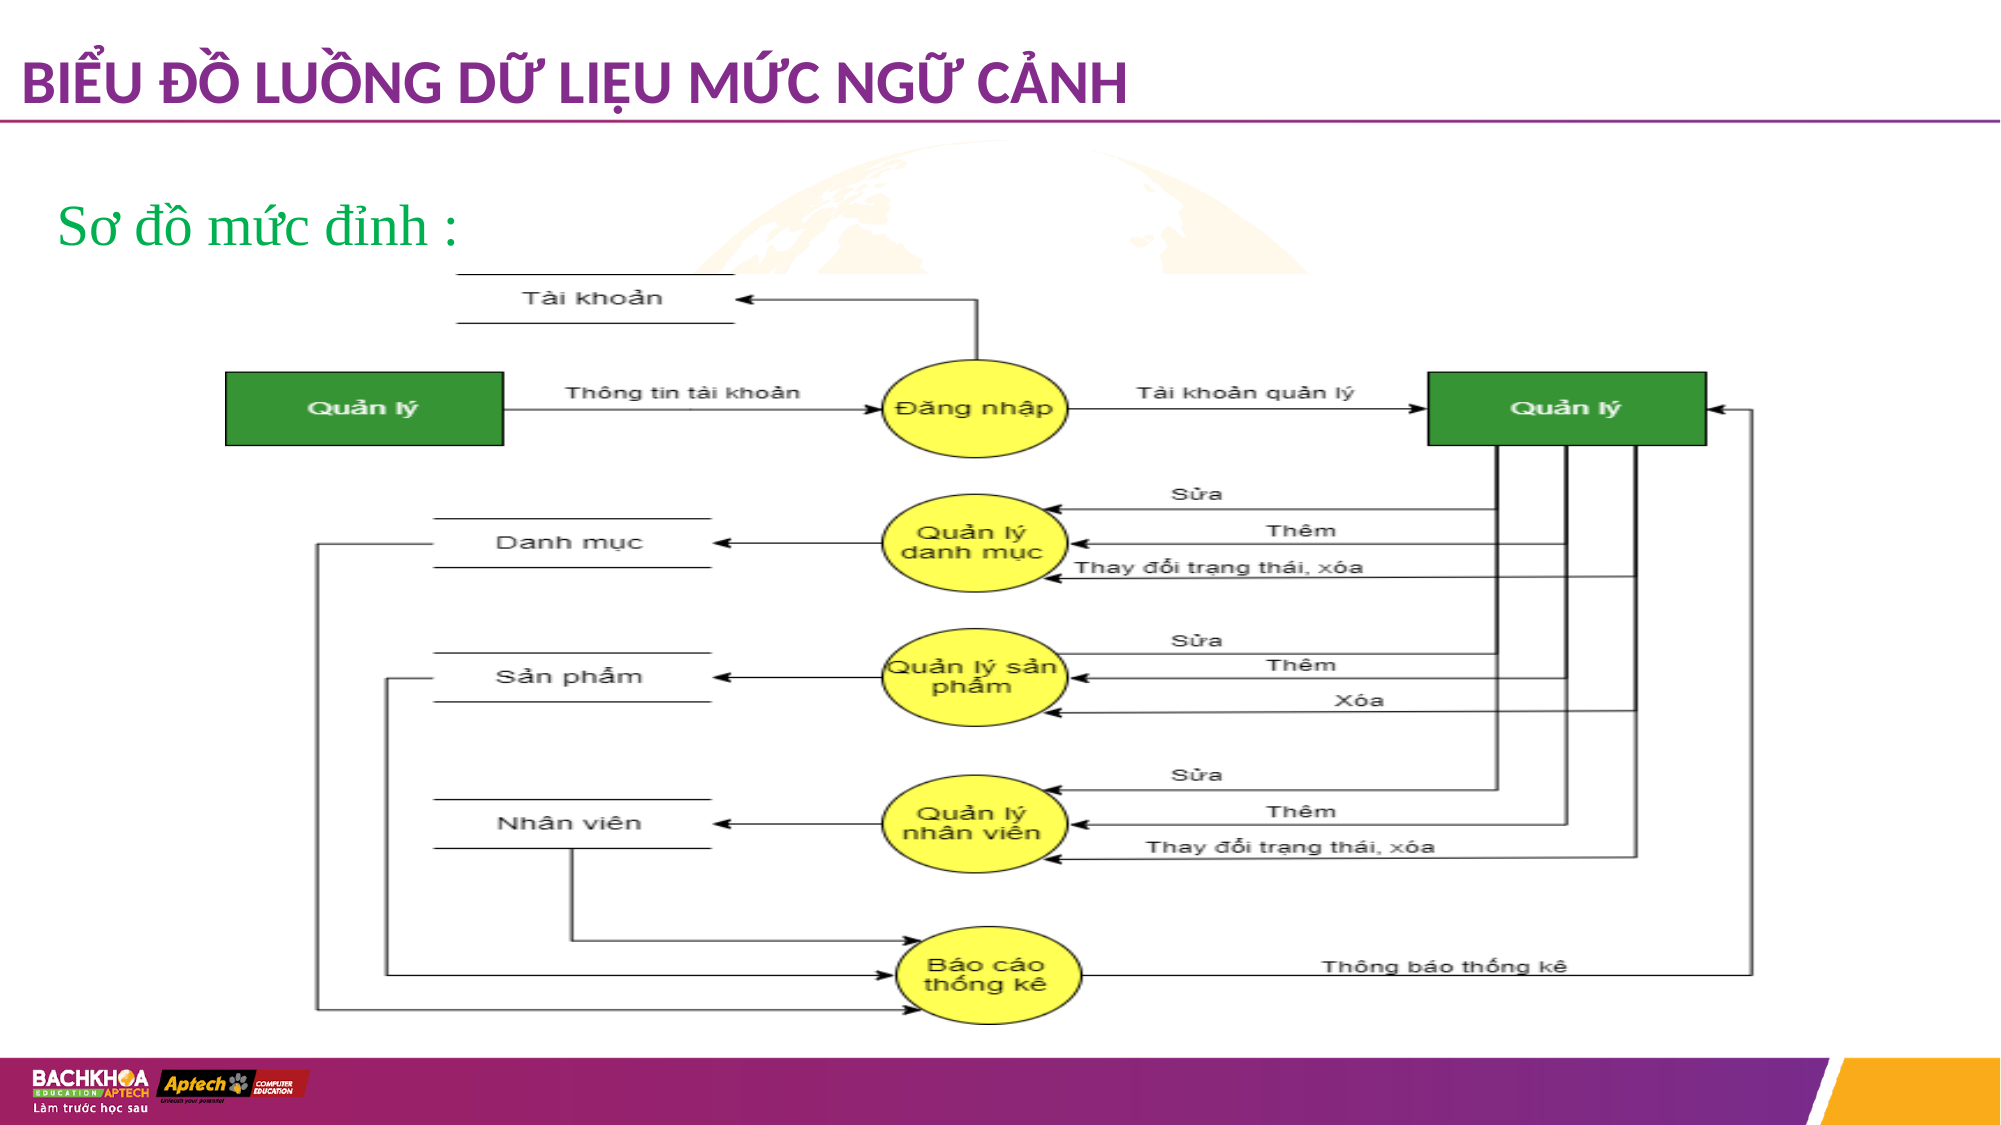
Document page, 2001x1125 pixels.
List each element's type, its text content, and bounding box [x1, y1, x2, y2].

picture [0, 0, 2001, 1125]
picture [224, 274, 1776, 1026]
list Sơ đồ mức đỉnh : [12, 137, 1963, 1038]
title BIỂU ĐỒ LUỒNG DỮ LIỆU MỨC NGỮ CẢNH [6, 0, 1732, 168]
